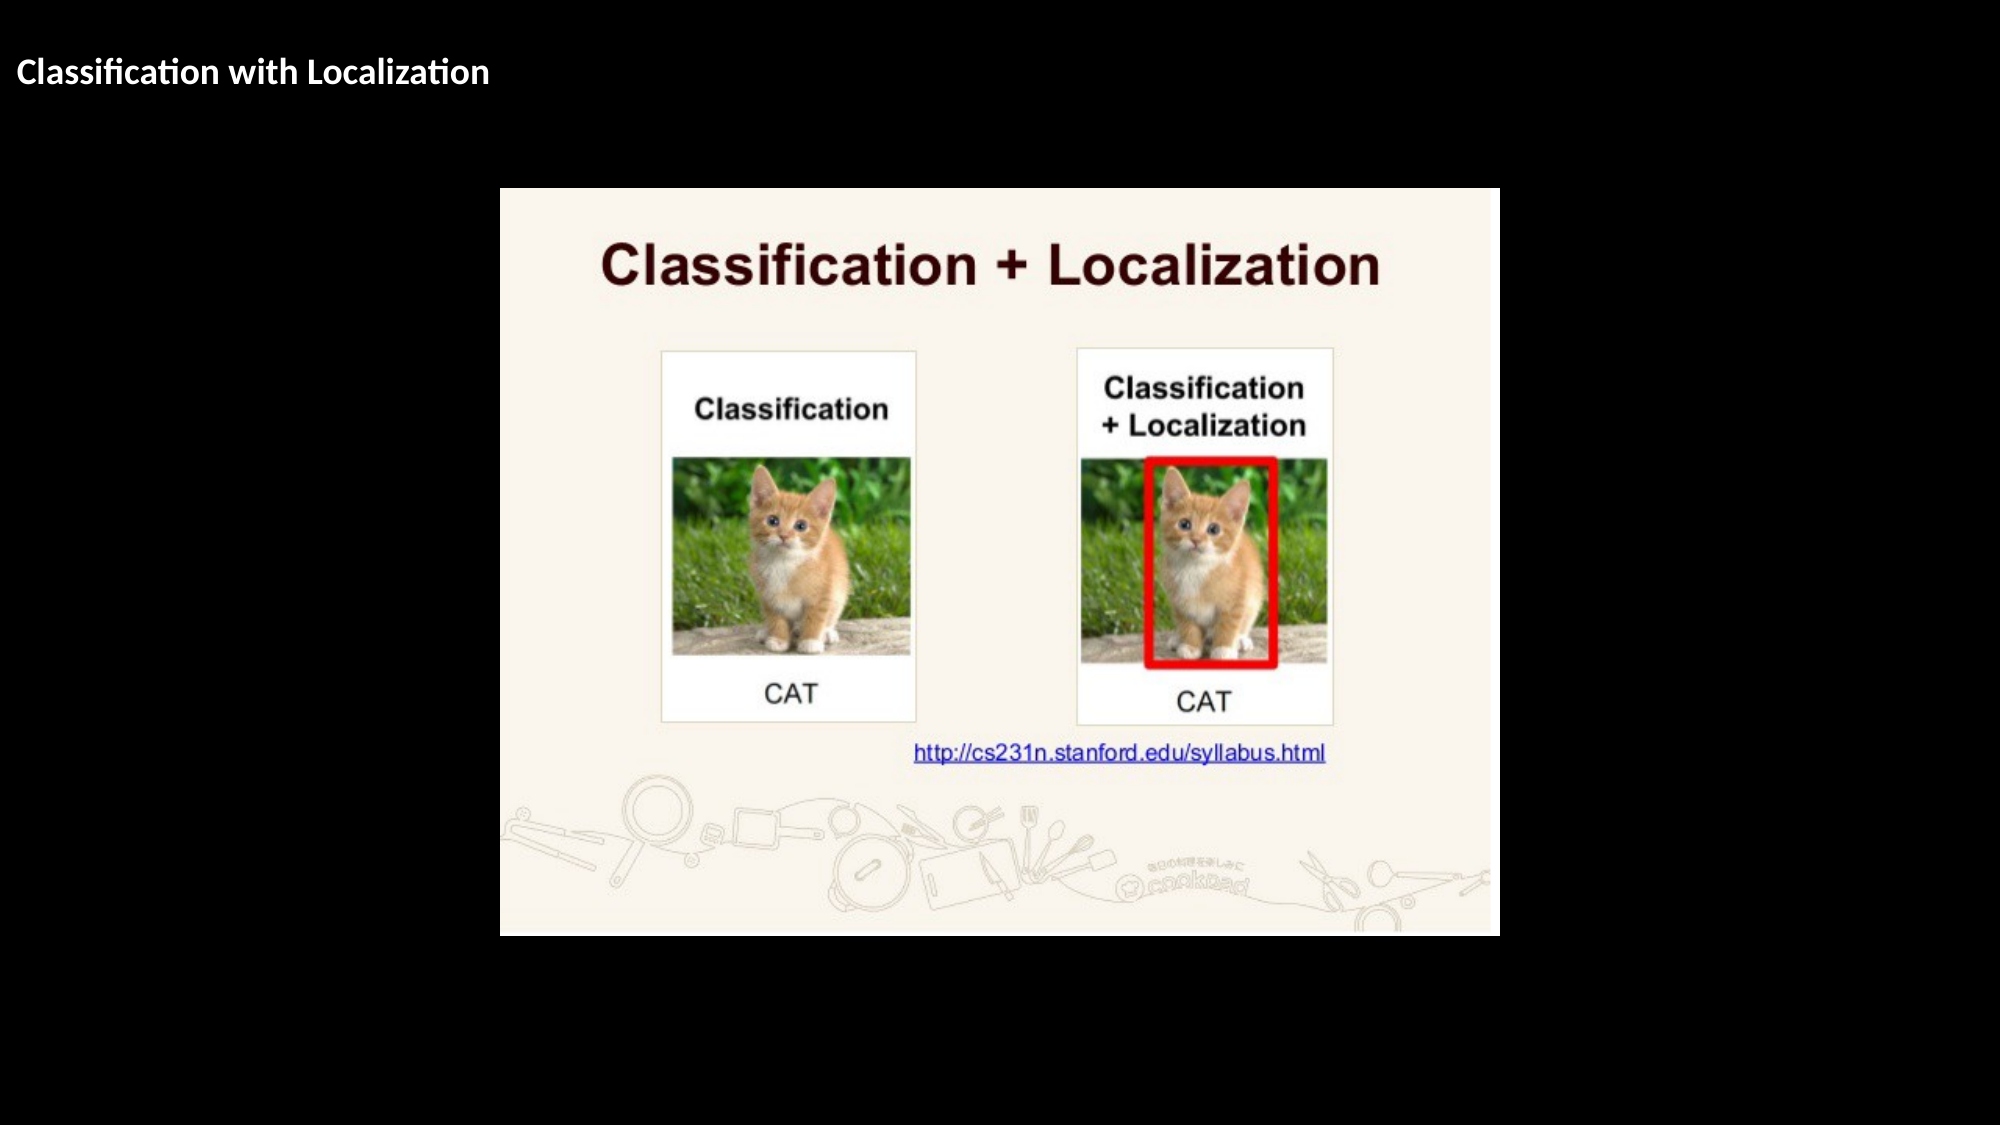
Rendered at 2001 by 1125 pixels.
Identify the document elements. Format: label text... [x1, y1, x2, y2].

text_box Classification with Localization [2, 39, 506, 100]
picture [499, 188, 1500, 936]
